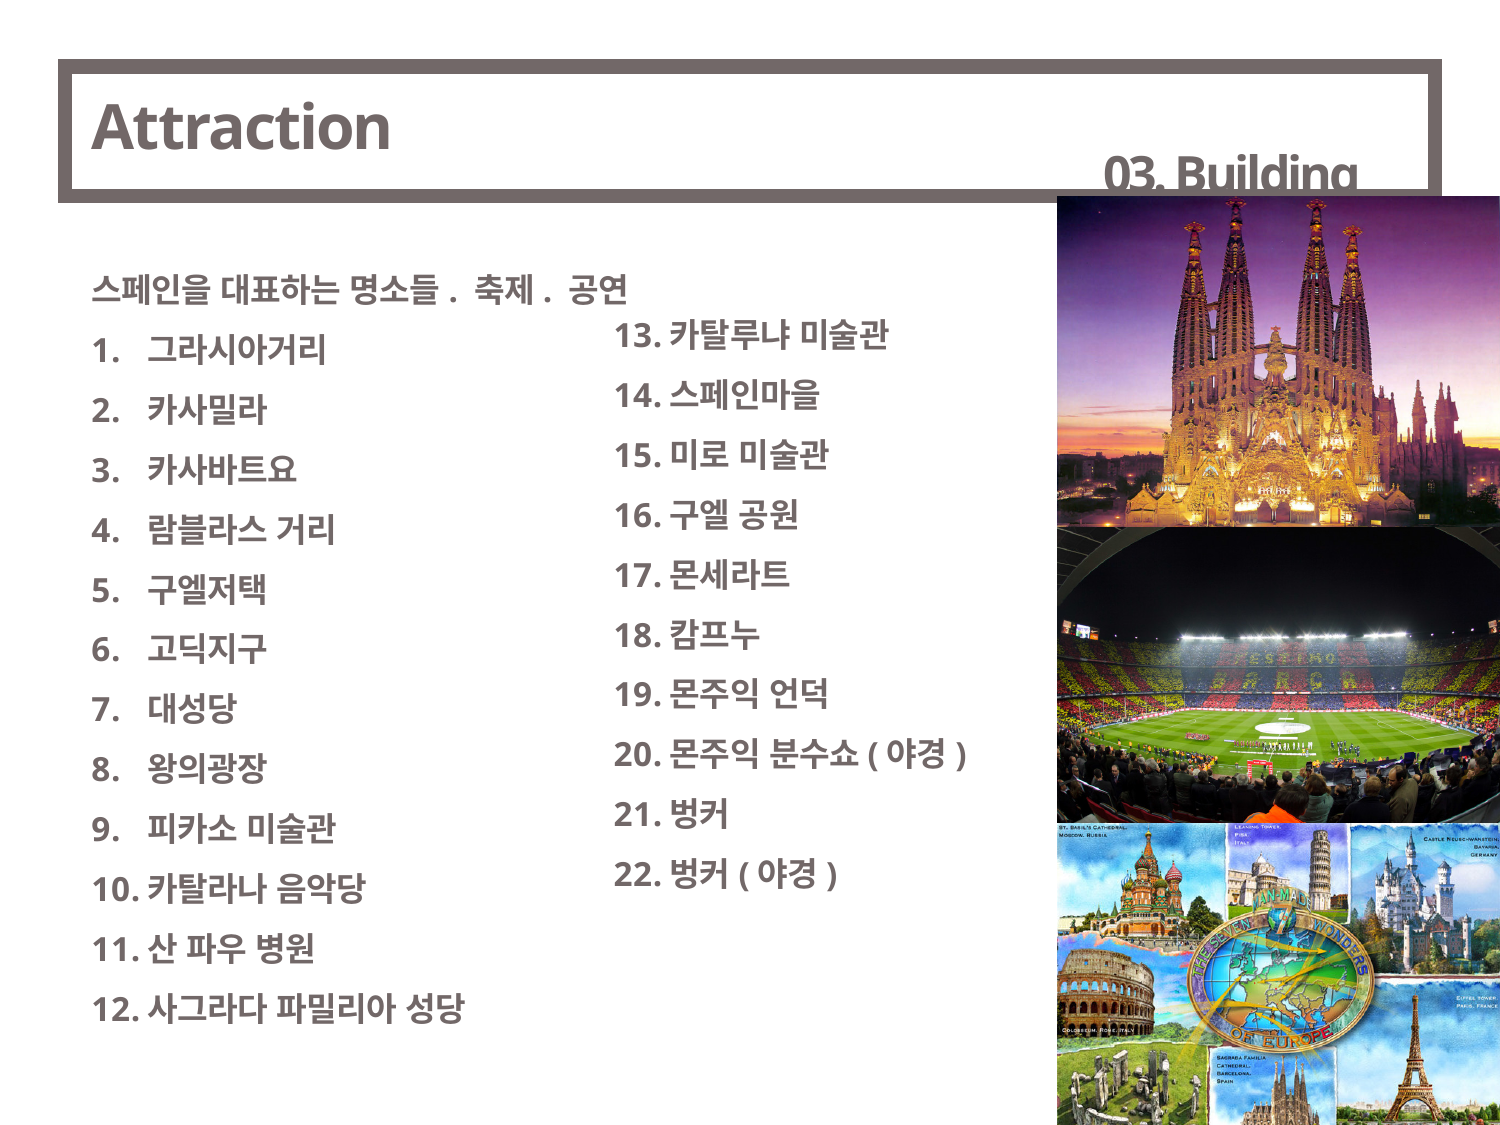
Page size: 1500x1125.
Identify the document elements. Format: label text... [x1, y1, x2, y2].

text_box 03. Building [903, 78, 1386, 247]
text_box [63, 64, 1437, 198]
text_box 스페인을 대표하는 명소들. 축제. 공연 그라시아거리 카사밀라 카사바트요 람블라스 거리 구엘저택 고딕지구 대성당 왕의광장 피카소 미술관 카탈라나 음악당 산 파우 병원 사그라다 파밀리아 성당 [76, 242, 691, 1036]
text_box 카탈루냐 미술관 스페인마을 미로 미술관 구엘 공원 몬세라트 캄프누 몬주익 언덕 몬주익 분수쇼(야경) 벙커 벙커(야경) [598, 247, 1052, 901]
picture [1056, 195, 1500, 1125]
